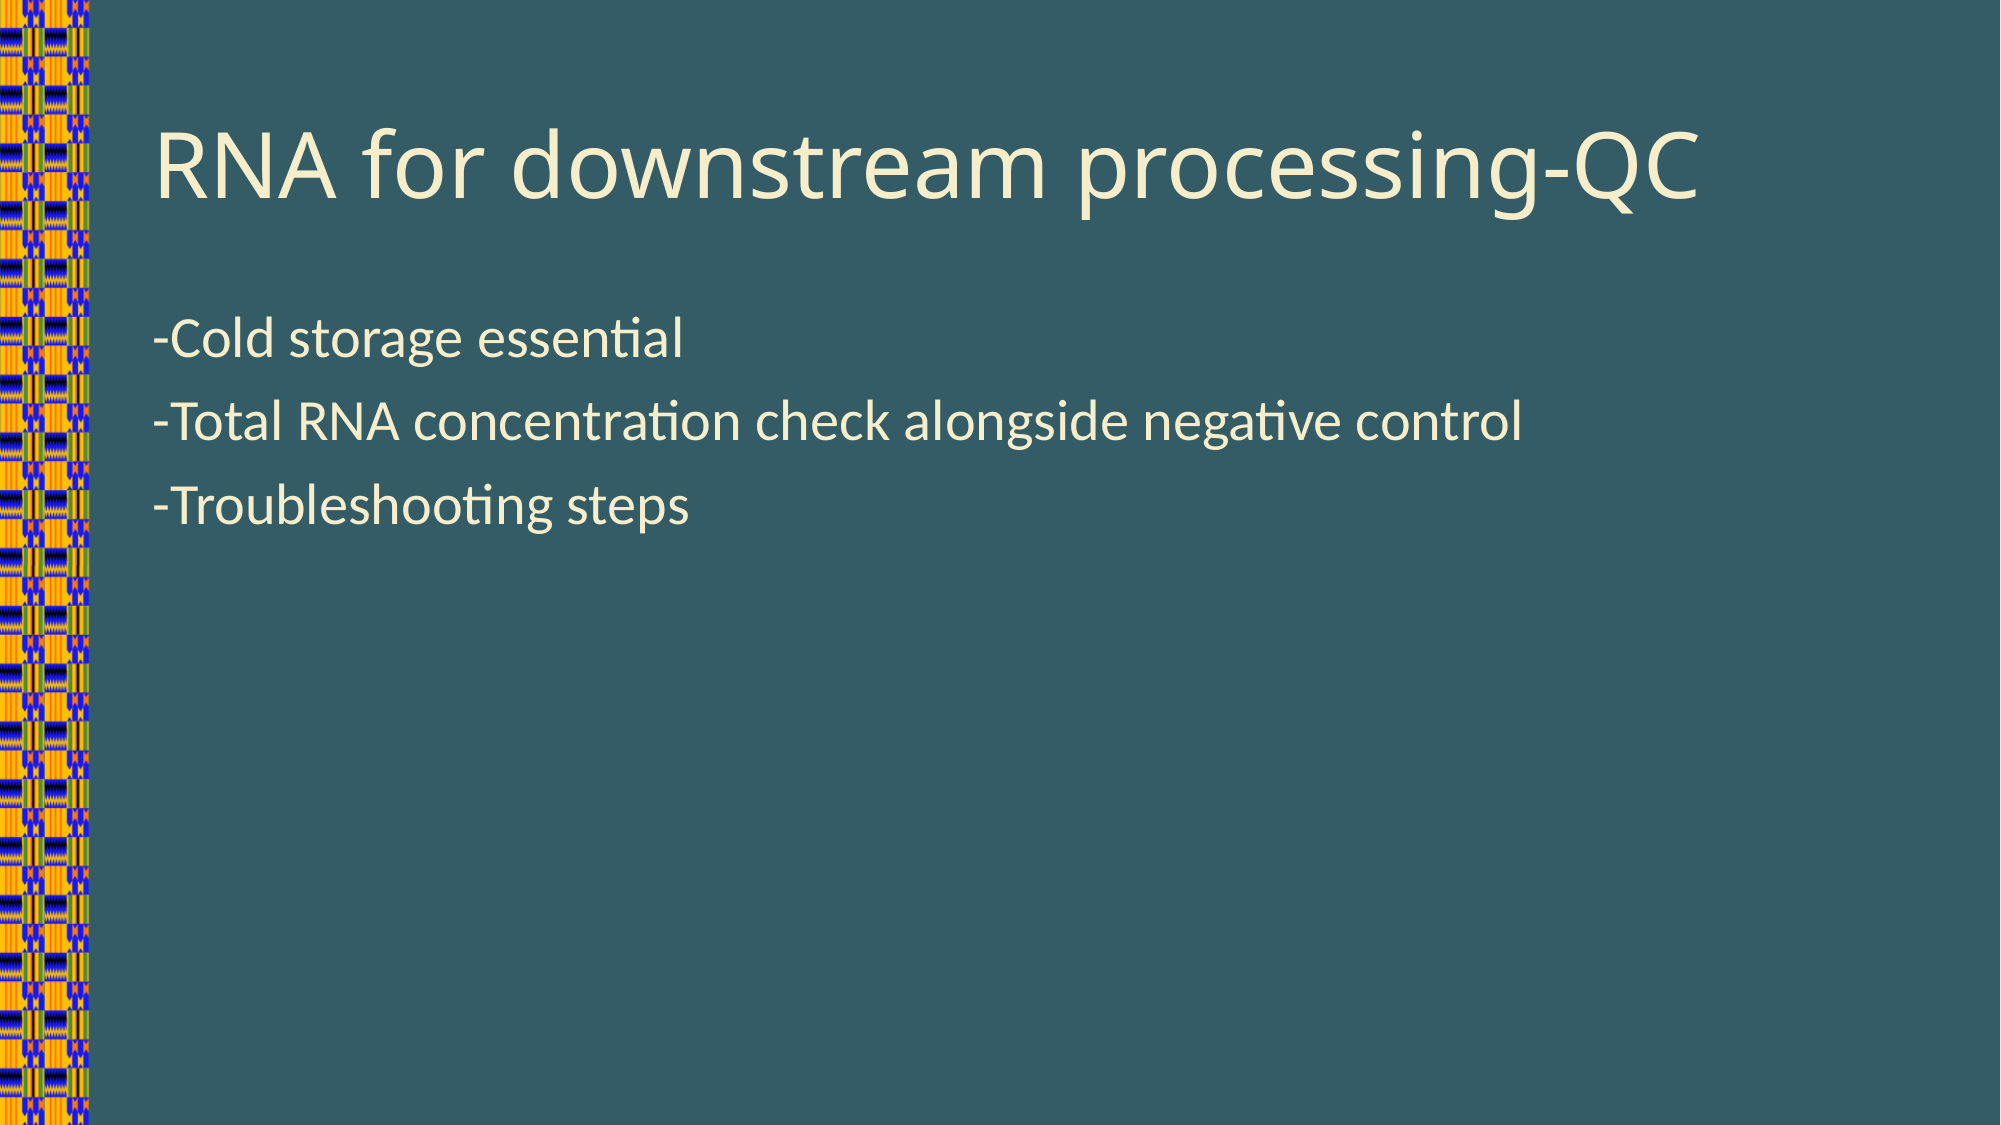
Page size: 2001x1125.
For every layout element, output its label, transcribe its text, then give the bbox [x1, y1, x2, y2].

list -Cold storage essential -Total RNA concentration check alongside negative control -Troubleshooting steps [137, 299, 1964, 1014]
title RNA for downstream processing-QC [137, 59, 1863, 278]
picture [0, 0, 2001, 1125]
